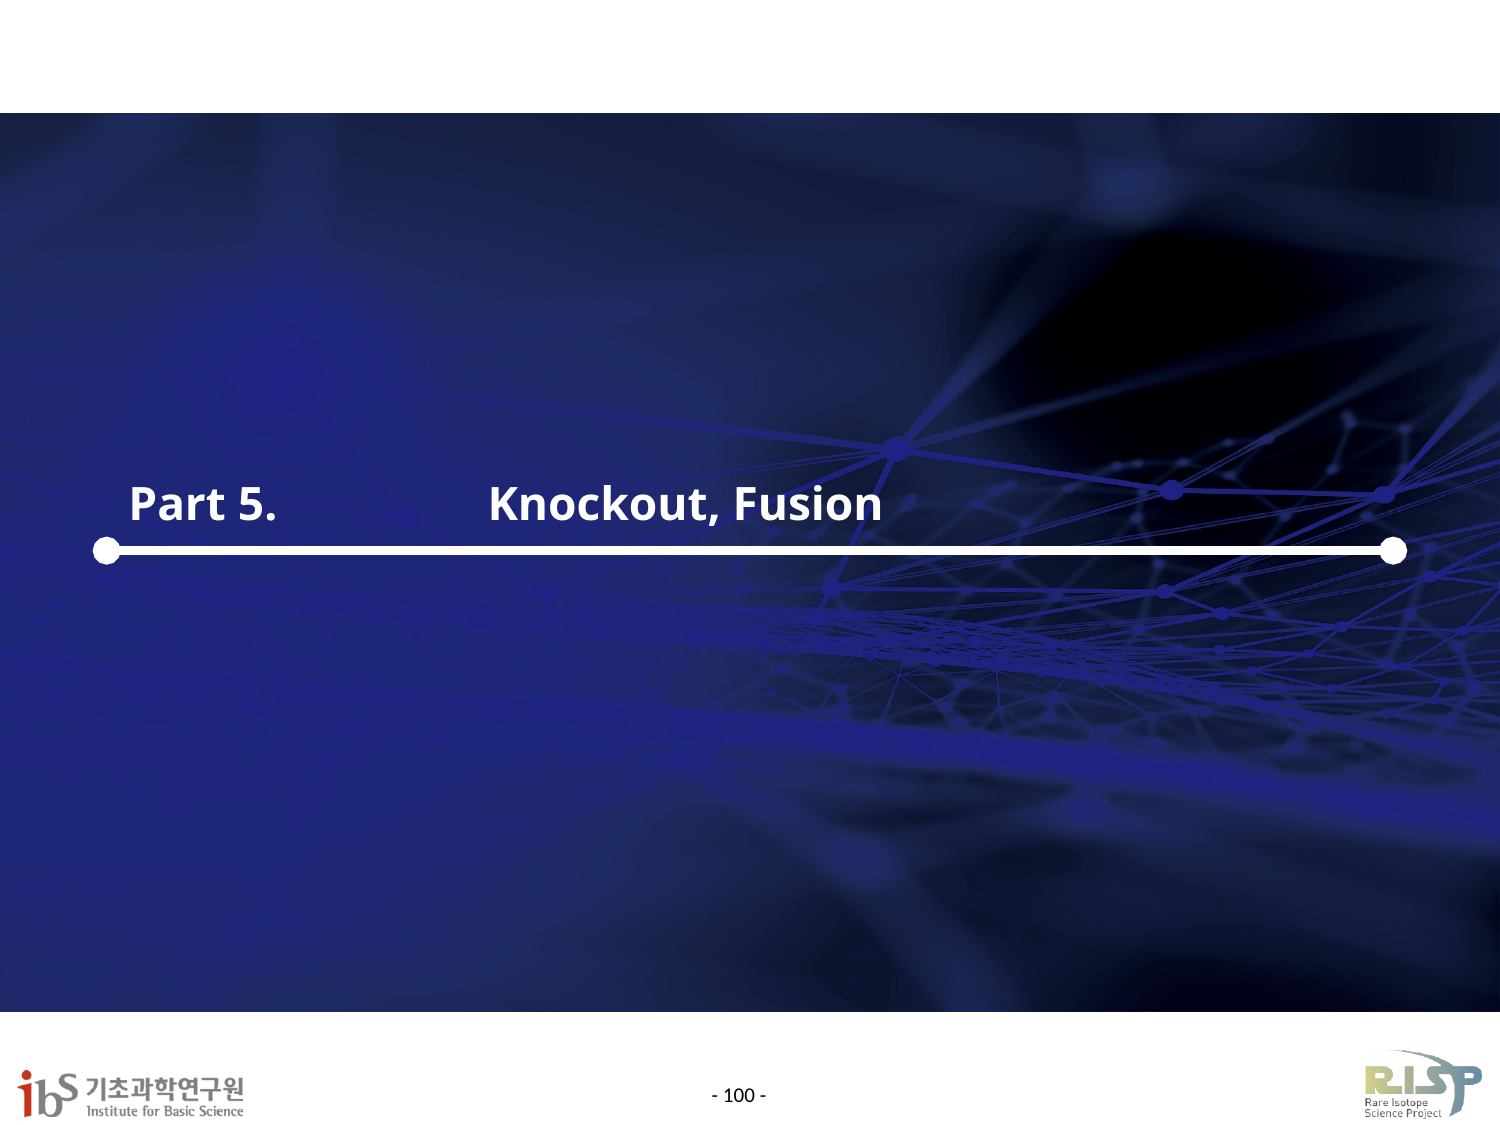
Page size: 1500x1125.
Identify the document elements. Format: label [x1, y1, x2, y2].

picture [0, 113, 1500, 1012]
picture [17, 1070, 243, 1117]
picture [1364, 1049, 1482, 1119]
